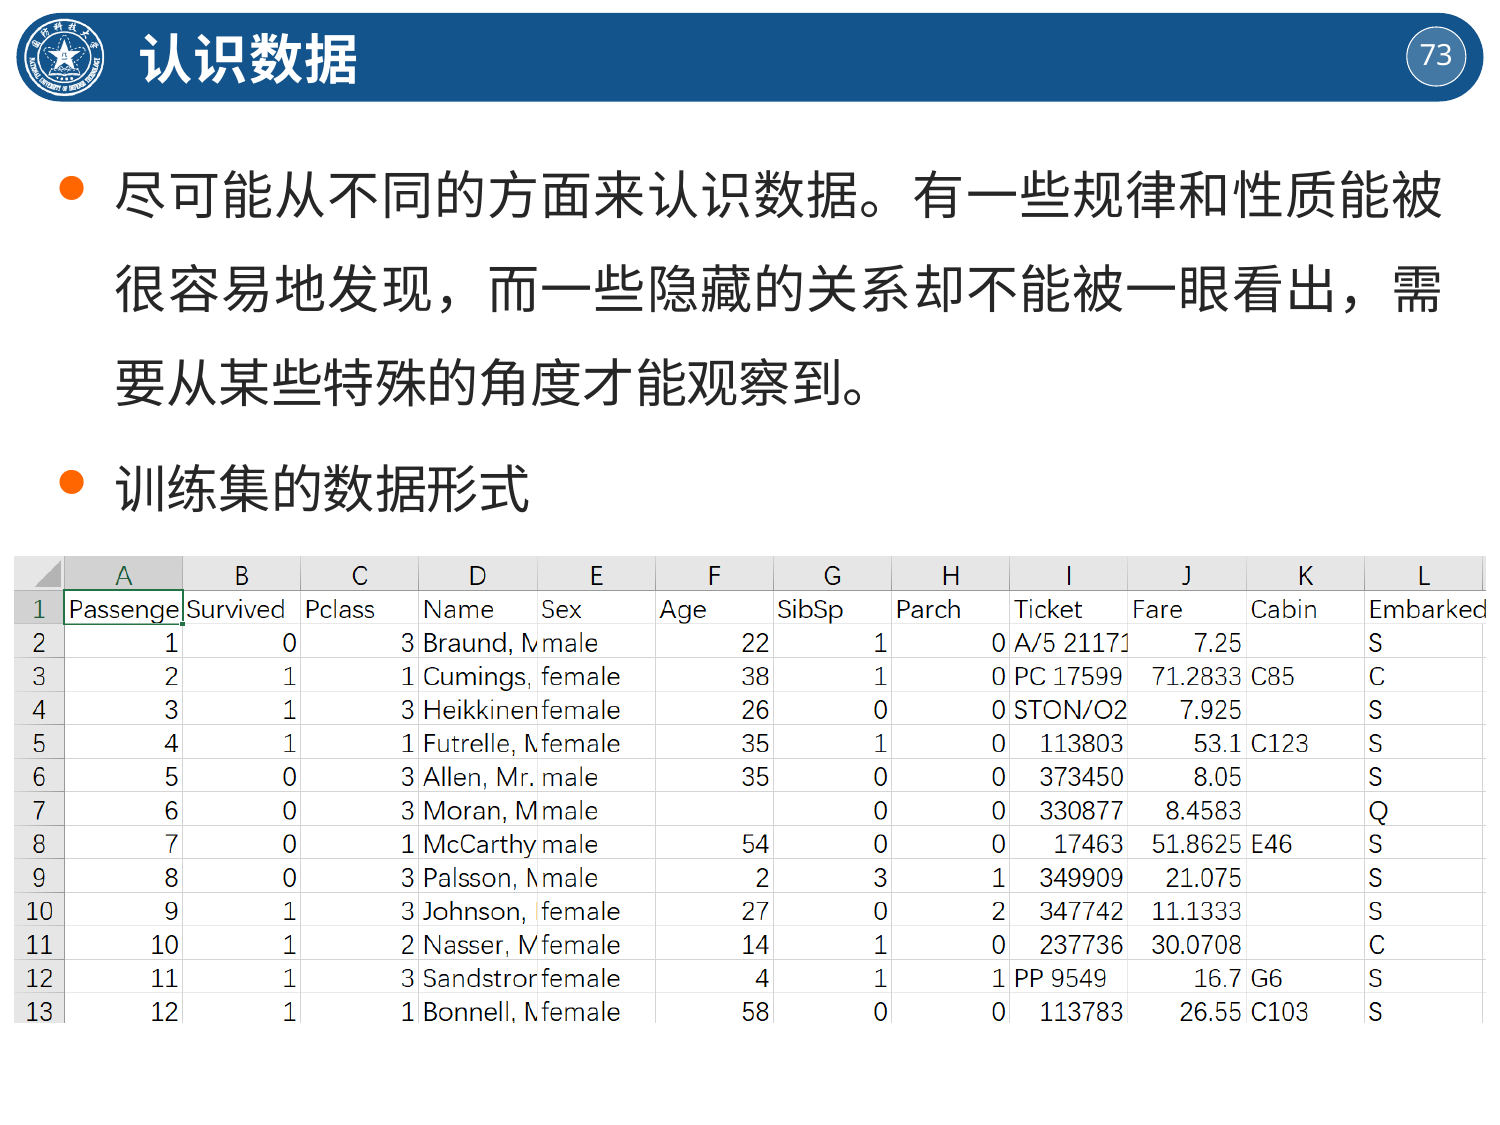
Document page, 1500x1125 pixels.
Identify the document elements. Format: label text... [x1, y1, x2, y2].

list 尽可能从不同的方面来认识数据。有一些规律和性质能被很容易地发现，而一些隐藏的关系却不能被一眼看出，需要从某些特殊的角度才能观察到。 训练集的数据形式 [41, 124, 1459, 554]
title 认识数据 [123, 17, 590, 124]
picture [14, 555, 1486, 1023]
picture [16, 9, 111, 104]
